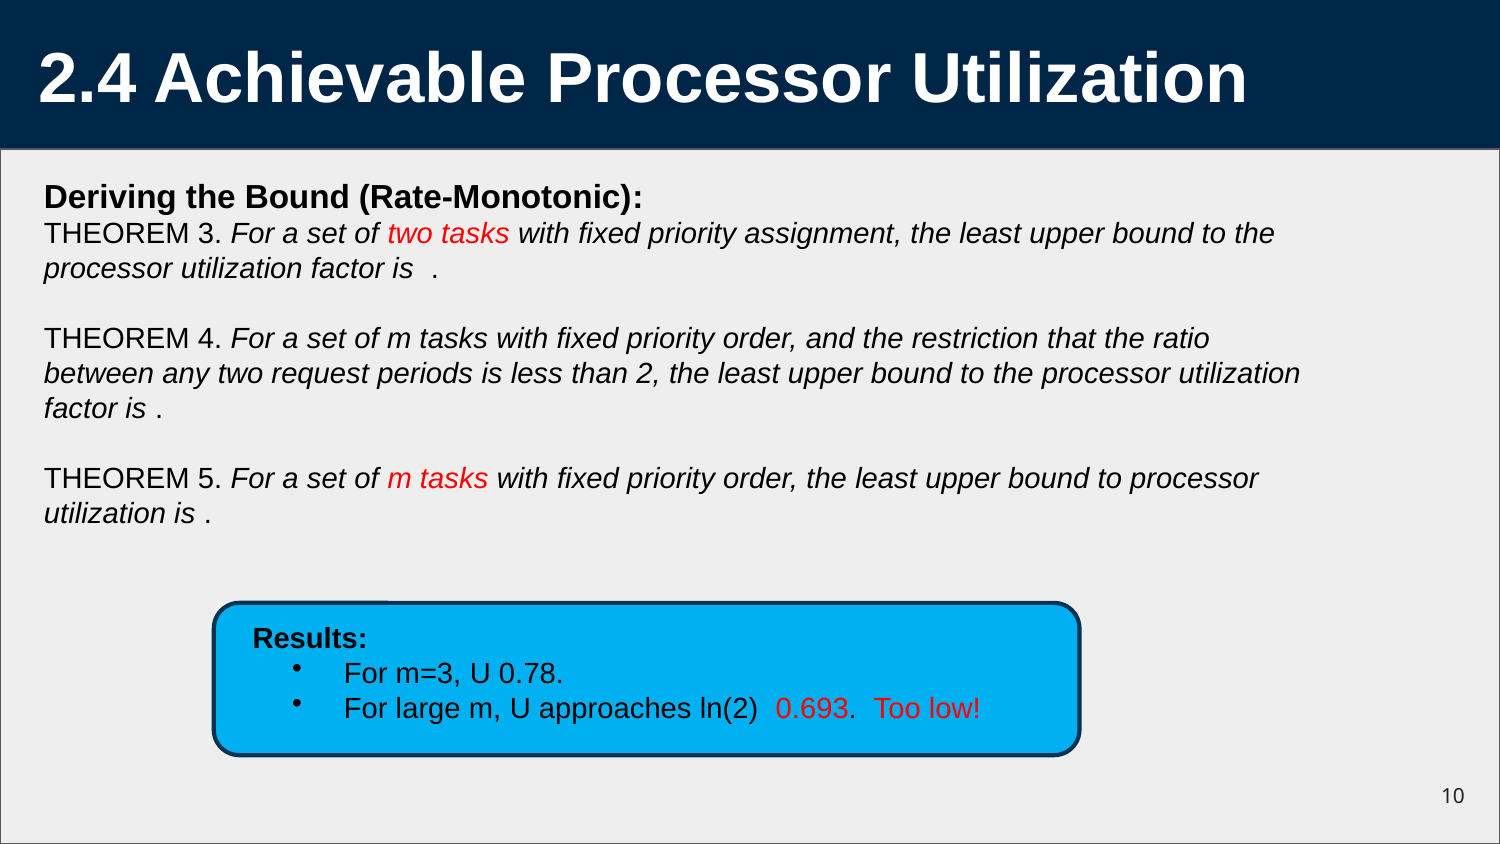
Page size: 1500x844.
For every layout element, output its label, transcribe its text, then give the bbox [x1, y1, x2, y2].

text_box [211, 600, 1082, 758]
text_box 2.4 Achievable Processor Utilization [23, 16, 1445, 123]
